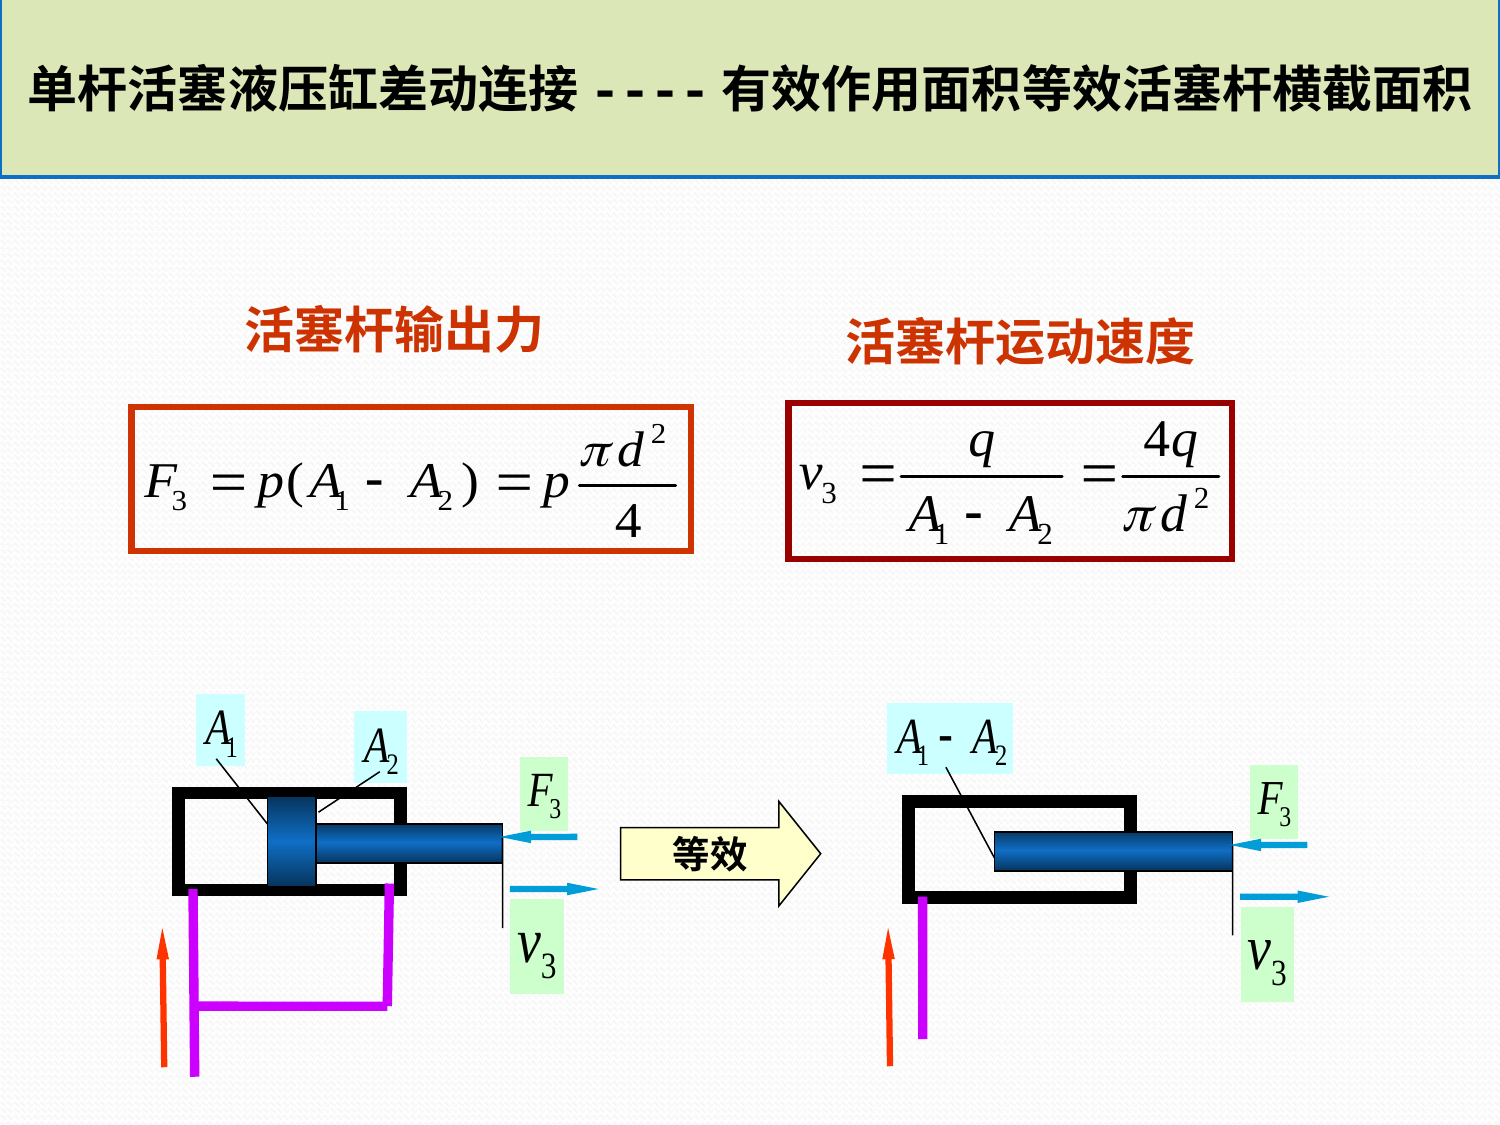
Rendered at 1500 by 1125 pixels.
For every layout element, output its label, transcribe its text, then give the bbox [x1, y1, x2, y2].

text_box 活塞杆运动速度 [845, 310, 1306, 371]
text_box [791, 405, 1230, 556]
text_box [162, 693, 599, 1125]
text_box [134, 410, 689, 549]
text_box 单杆活塞液压缸差动连接----有效作用面积等效活塞杆横截面积 [0, 0, 1500, 179]
text_box 活塞杆输出力 [244, 298, 658, 359]
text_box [886, 702, 1329, 1095]
text_box 等效 [620, 801, 821, 907]
